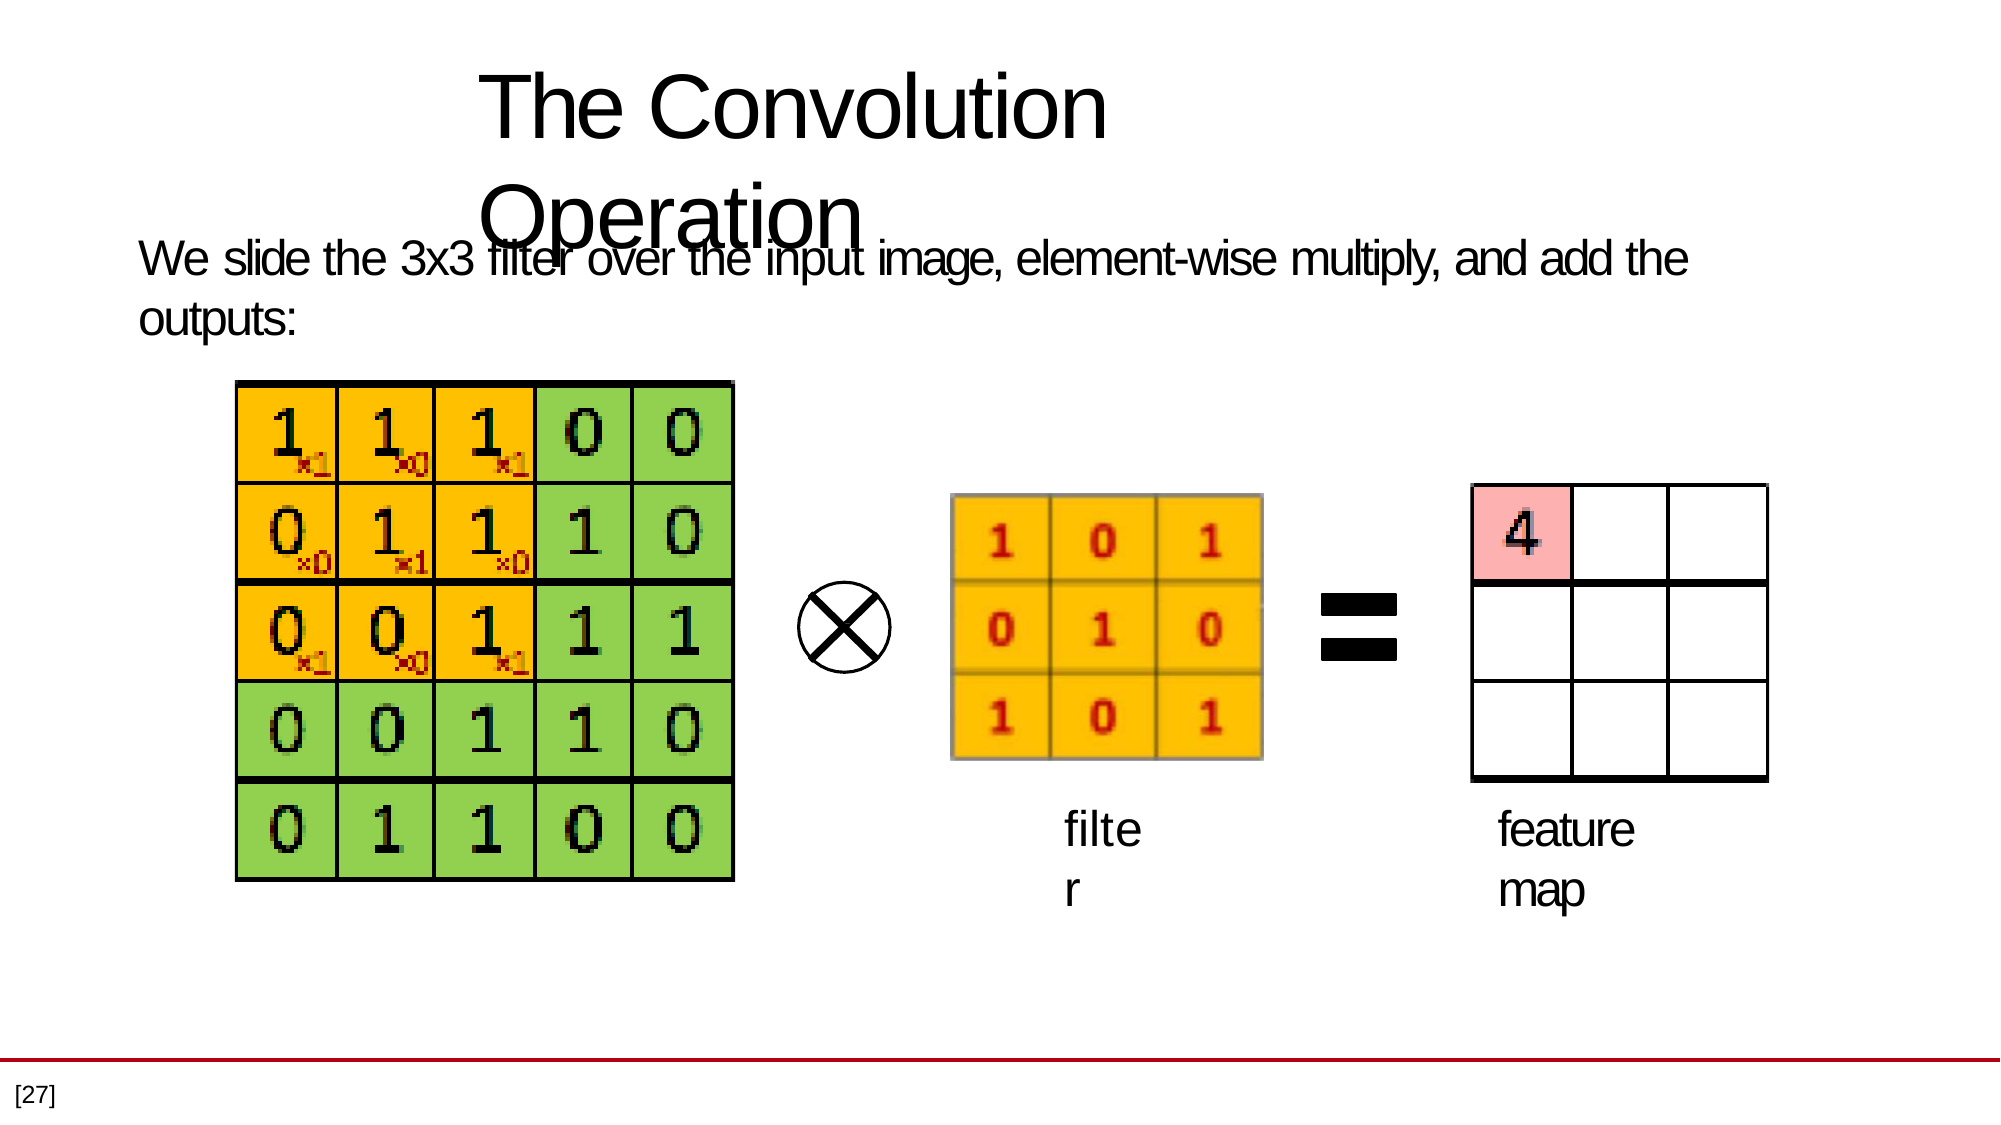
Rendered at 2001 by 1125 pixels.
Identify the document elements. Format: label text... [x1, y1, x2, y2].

text_box [1322, 639, 1397, 661]
text_box [814, 582, 874, 622]
text_box [1322, 594, 1397, 616]
text_box [949, 493, 1264, 761]
slide_number [27] [12, 1079, 143, 1109]
text_box filter [1062, 793, 1152, 916]
text_box [234, 380, 736, 882]
text_box [1470, 483, 1770, 783]
text_box [849, 597, 891, 657]
text_box We slide the 3x3 filter over the input image, element-wise multiply, and add the outputs: [136, 222, 1865, 345]
text_box [808, 592, 879, 662]
text_box [814, 632, 874, 673]
text_box feature map [1495, 793, 1736, 916]
text_box [798, 598, 839, 656]
title The Convolution Operation [475, 44, 1525, 222]
